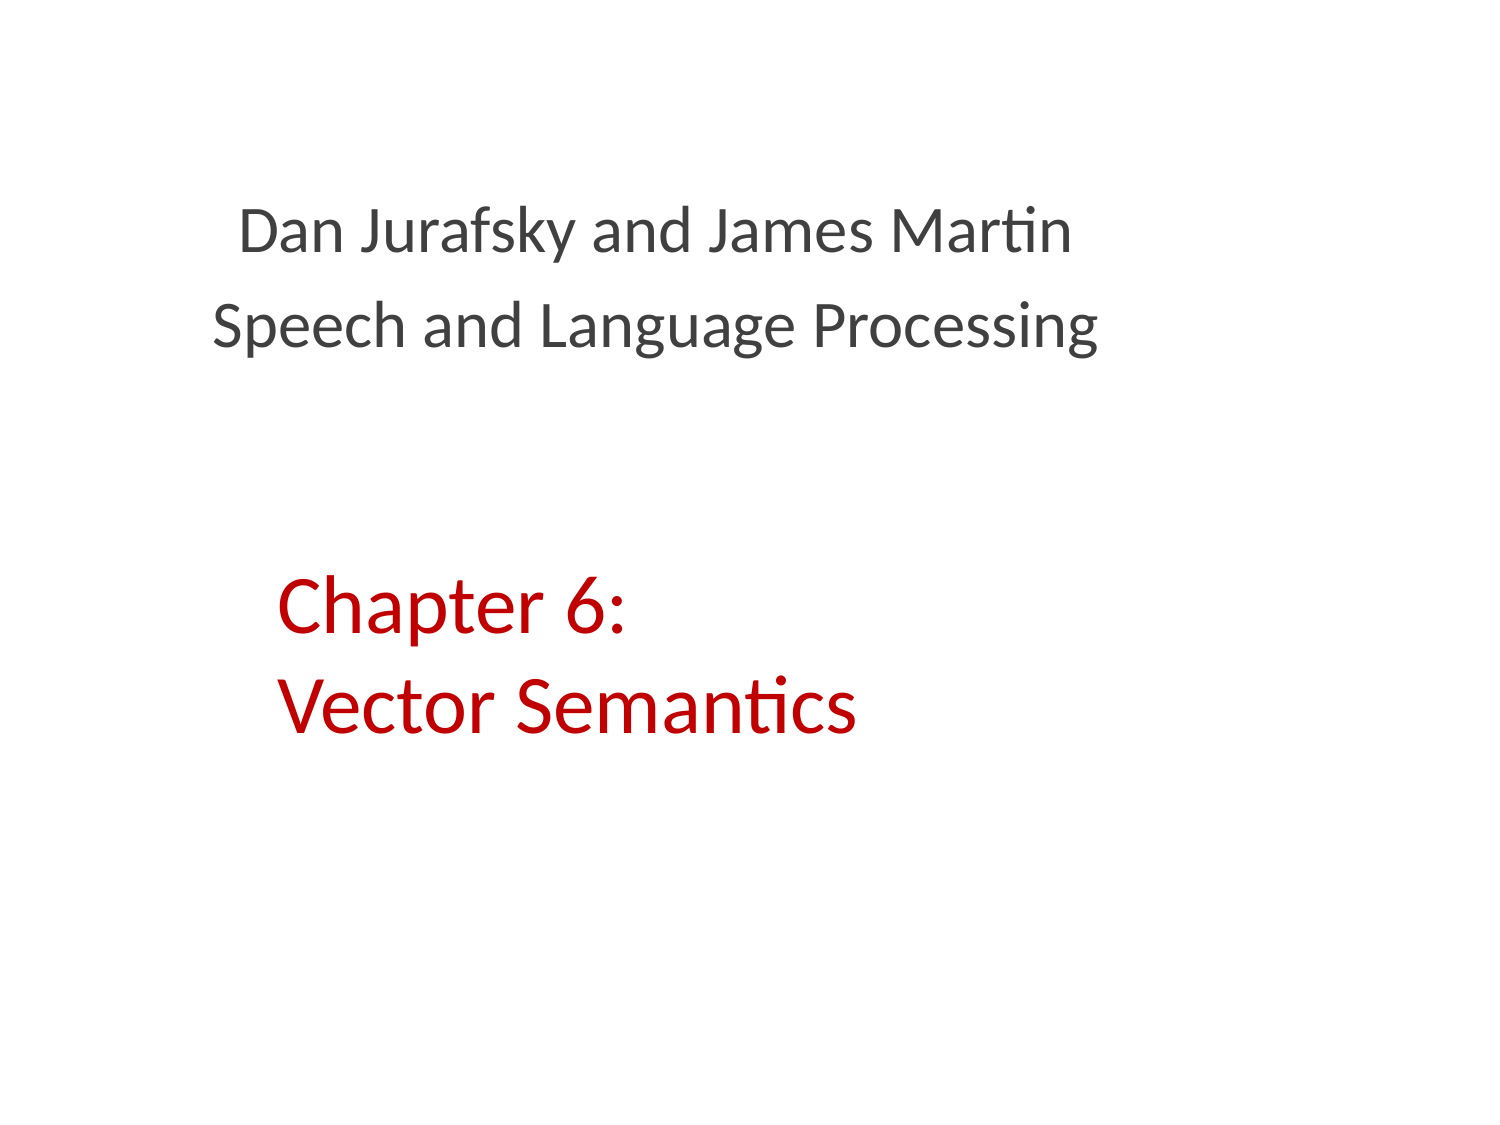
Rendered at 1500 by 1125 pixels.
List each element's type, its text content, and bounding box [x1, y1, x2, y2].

text_box Dan Jurafsky and James Martin Speech and Language Processing [137, 187, 1175, 760]
text_box Chapter 6: Vector Semantics [262, 542, 1445, 758]
